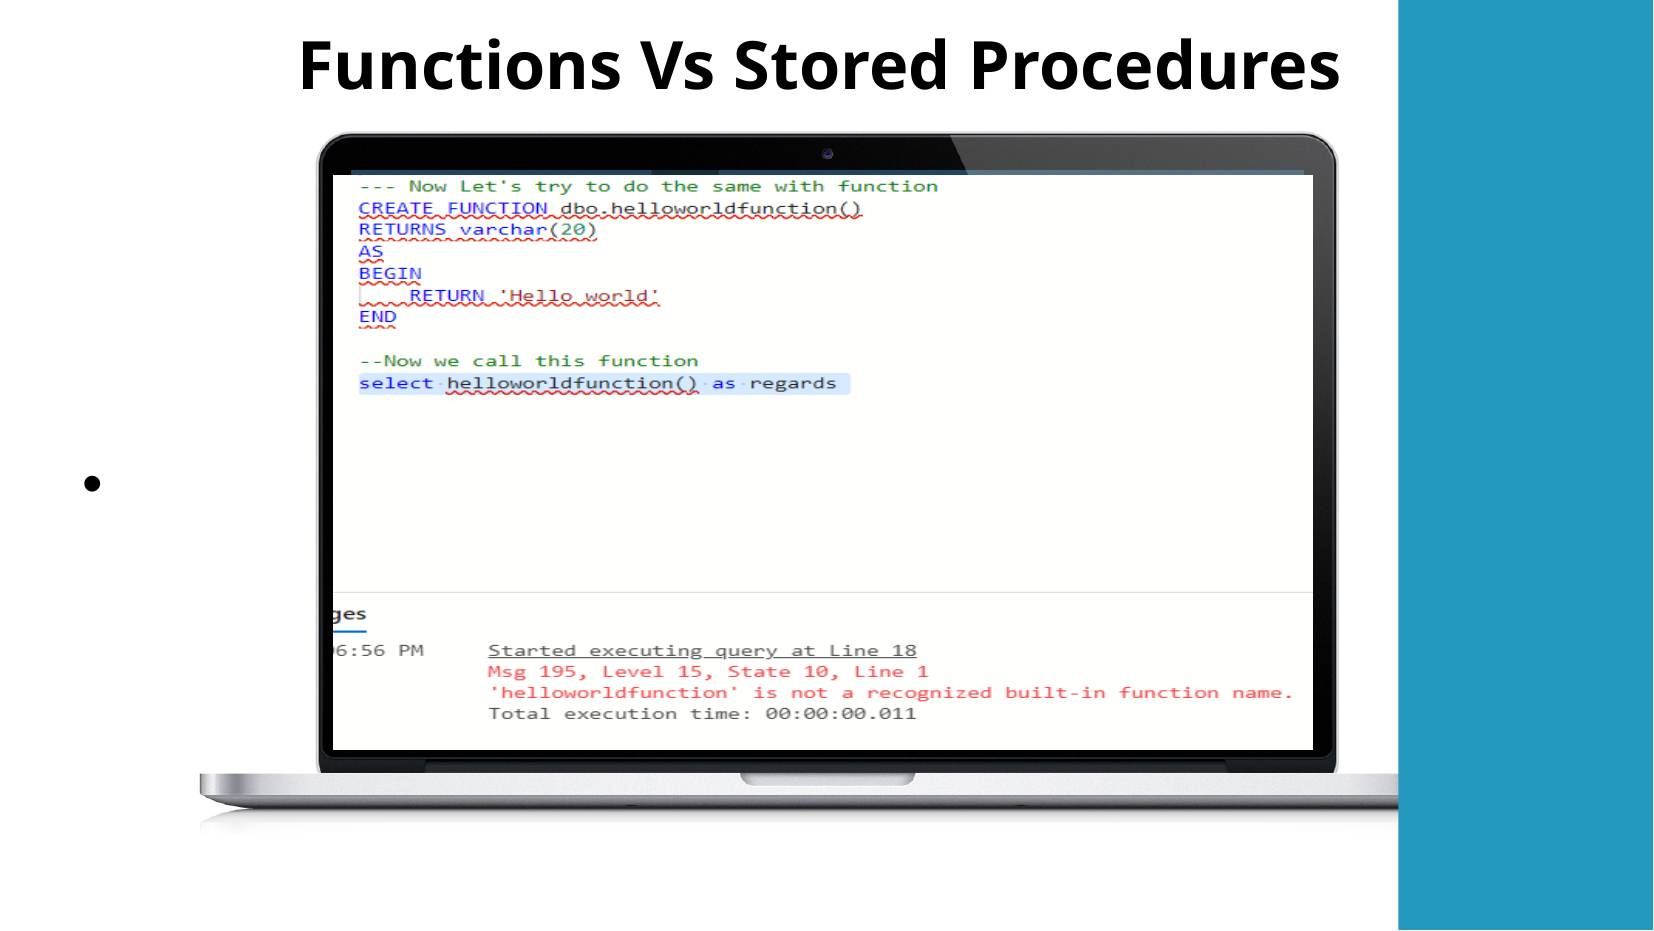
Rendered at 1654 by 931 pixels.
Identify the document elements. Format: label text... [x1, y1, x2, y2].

text_box Functions Vs Stored Procedures [112, 0, 1425, 188]
subtitle [1313, 217, 1571, 757]
subtitle [82, 217, 331, 757]
picture [0, 0, 1654, 931]
